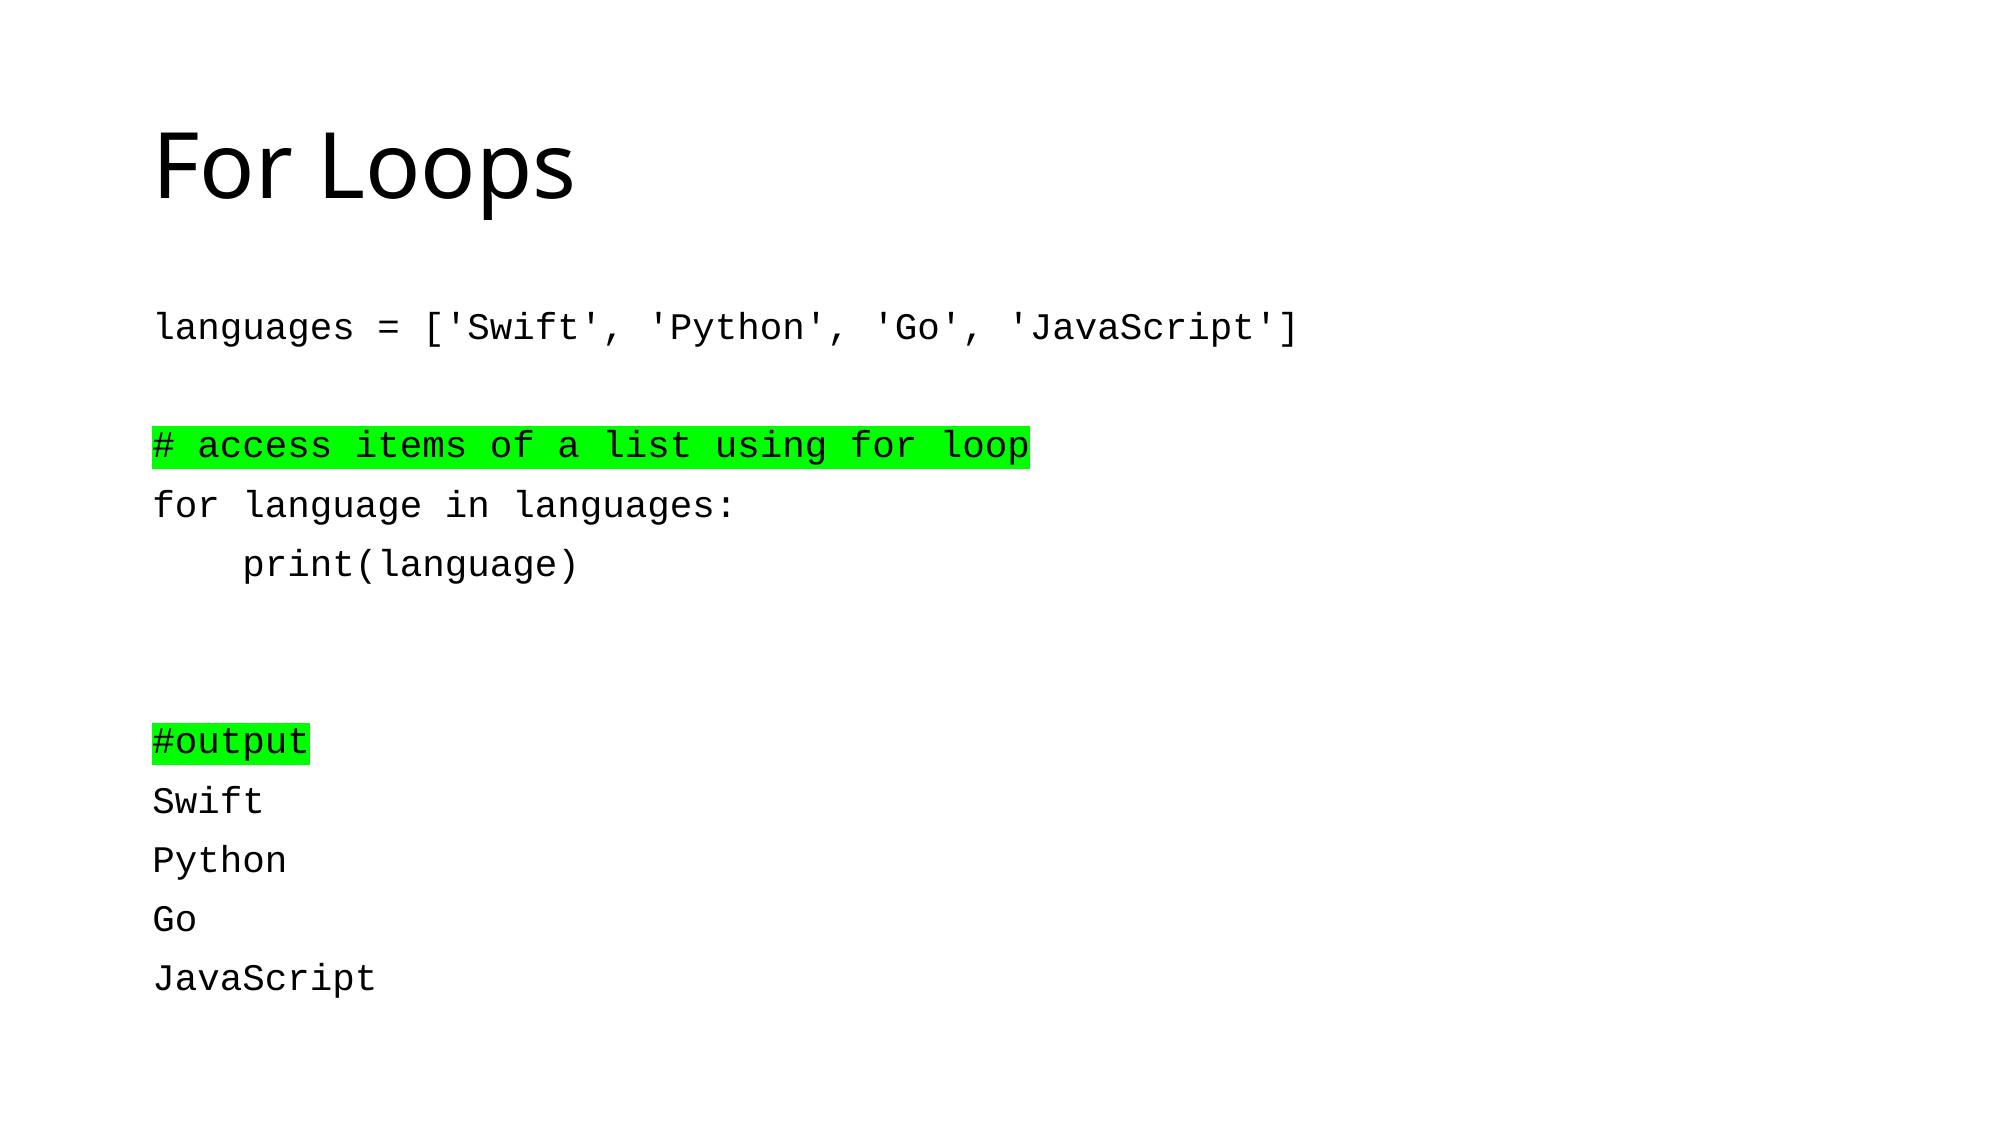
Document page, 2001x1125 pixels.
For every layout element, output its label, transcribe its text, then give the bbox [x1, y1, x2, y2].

title For Loops [137, 59, 1863, 278]
list languages = ['Swift', 'Python', 'Go', 'JavaScript'] # access items of a list using for loop for language in languages: print(language) #output Swift Python Go JavaScript [137, 299, 1863, 1014]
